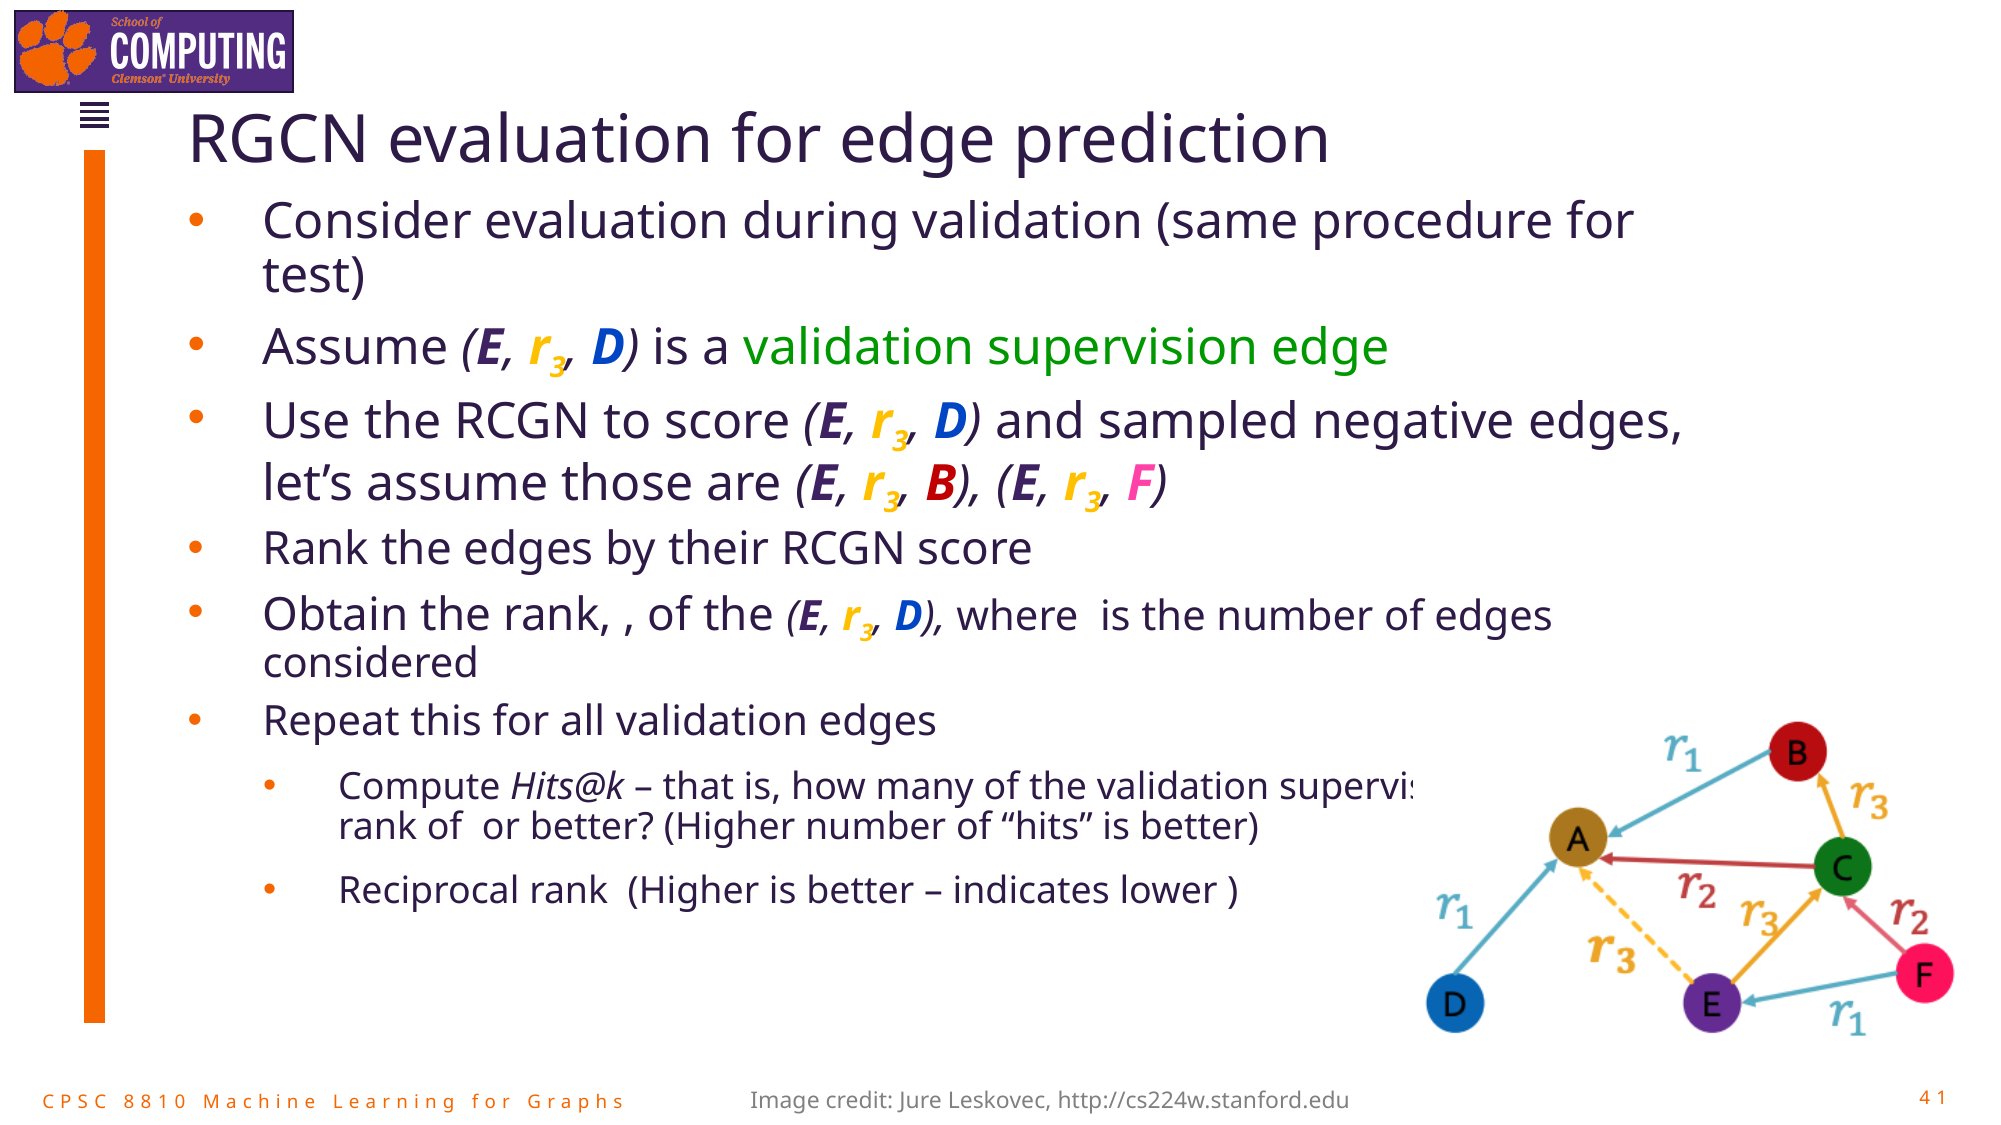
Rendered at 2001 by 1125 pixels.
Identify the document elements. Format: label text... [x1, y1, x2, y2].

text_box Image credit: Jure Leskovec, http://cs224w.stanford.edu [735, 1078, 1366, 1121]
title RGCN evaluation for edge prediction [187, 104, 1913, 178]
picture [1413, 715, 1970, 1047]
picture [18, 10, 285, 86]
